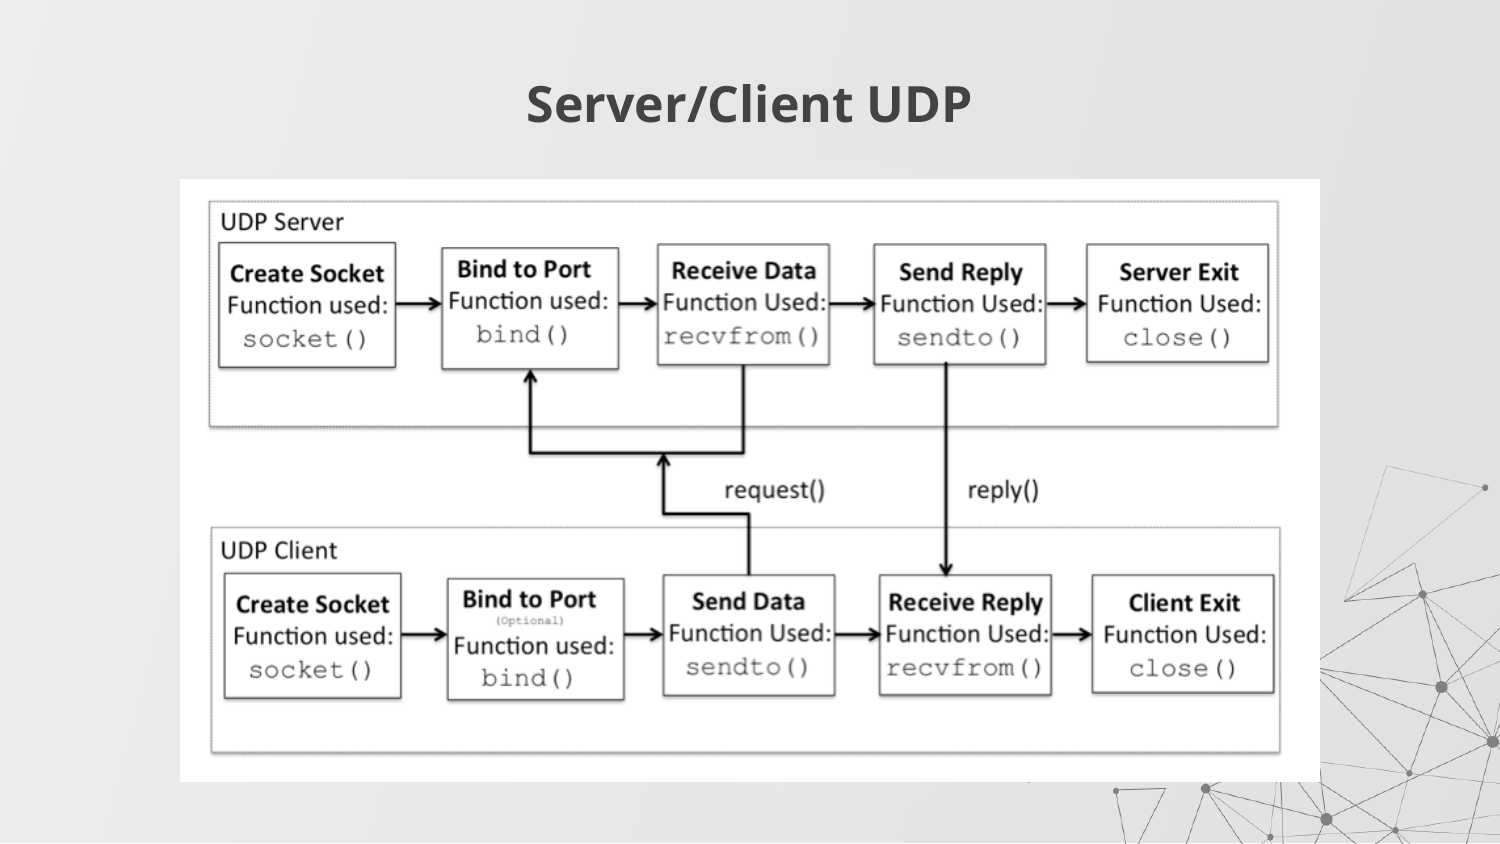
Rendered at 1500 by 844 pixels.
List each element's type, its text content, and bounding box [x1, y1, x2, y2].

picture [0, 0, 1500, 844]
title Server/Client UDP [266, 57, 1234, 160]
